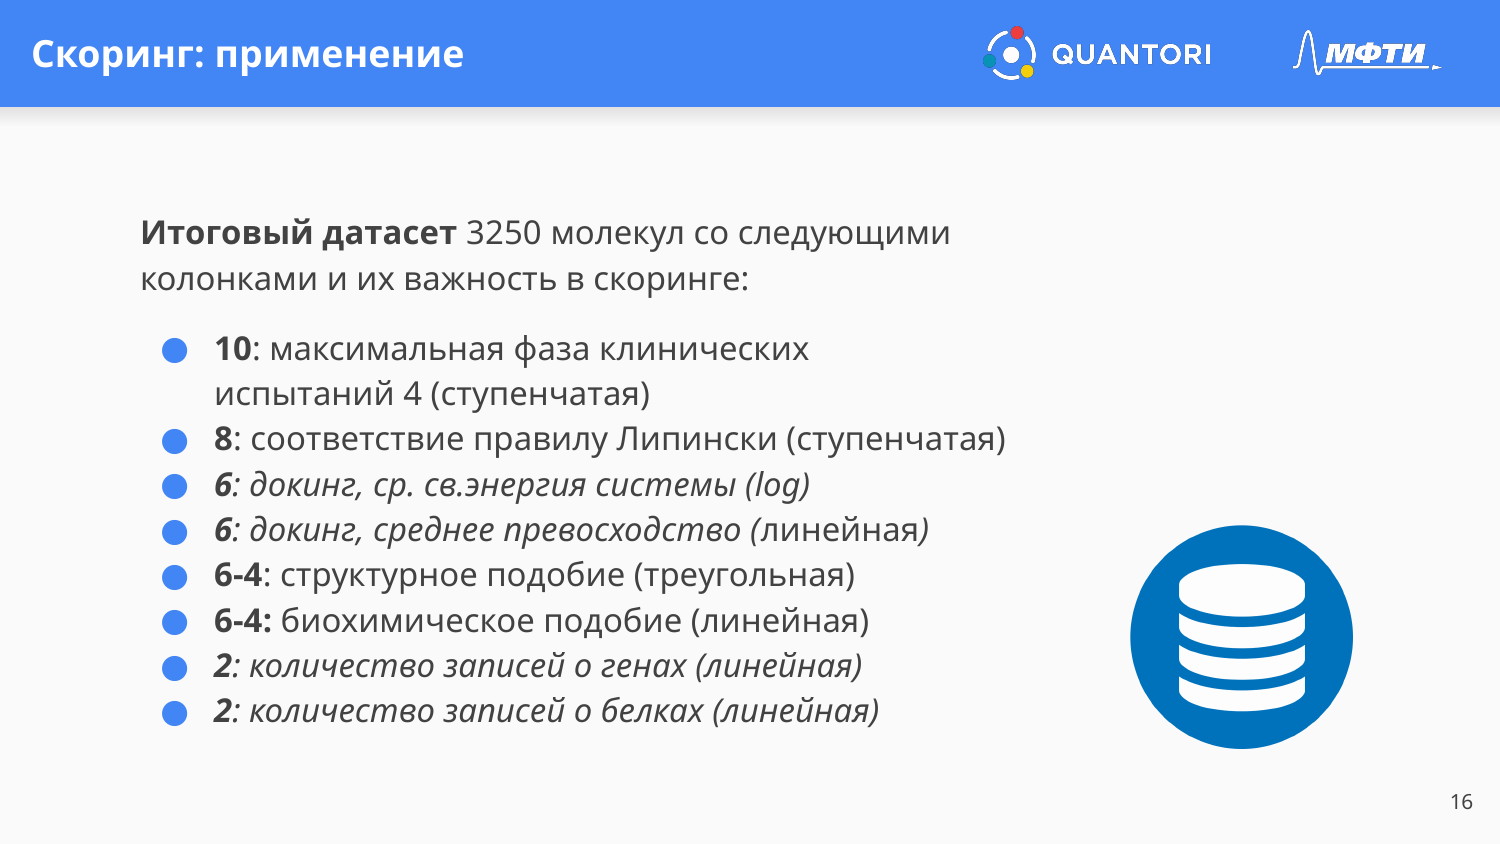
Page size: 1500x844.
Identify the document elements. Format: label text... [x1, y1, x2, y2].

title Скоринг: применение [16, 2, 1464, 102]
slide_number 16 [1398, 770, 1489, 835]
picture [1127, 523, 1355, 751]
picture [1273, 10, 1462, 95]
list Итоговый датасет 3250 молекул со следующими колонками и их важность в скоринге: 10: максимальная фаза клинических испытаний 4 (ступенчатая) 8: соответствие правилу Липински (ступенчатая) 6: докинг, ср. св.энергия системы (log) 6: докинг, среднее превосходство (линейная) 6-4: структурное подобие (треугольная) 6-4: биохимическое подобие (линейная) 2: количество записей о генах (линейная) 2: количество записей о белках (линейная) [124, 190, 1031, 786]
picture [982, 25, 1211, 80]
